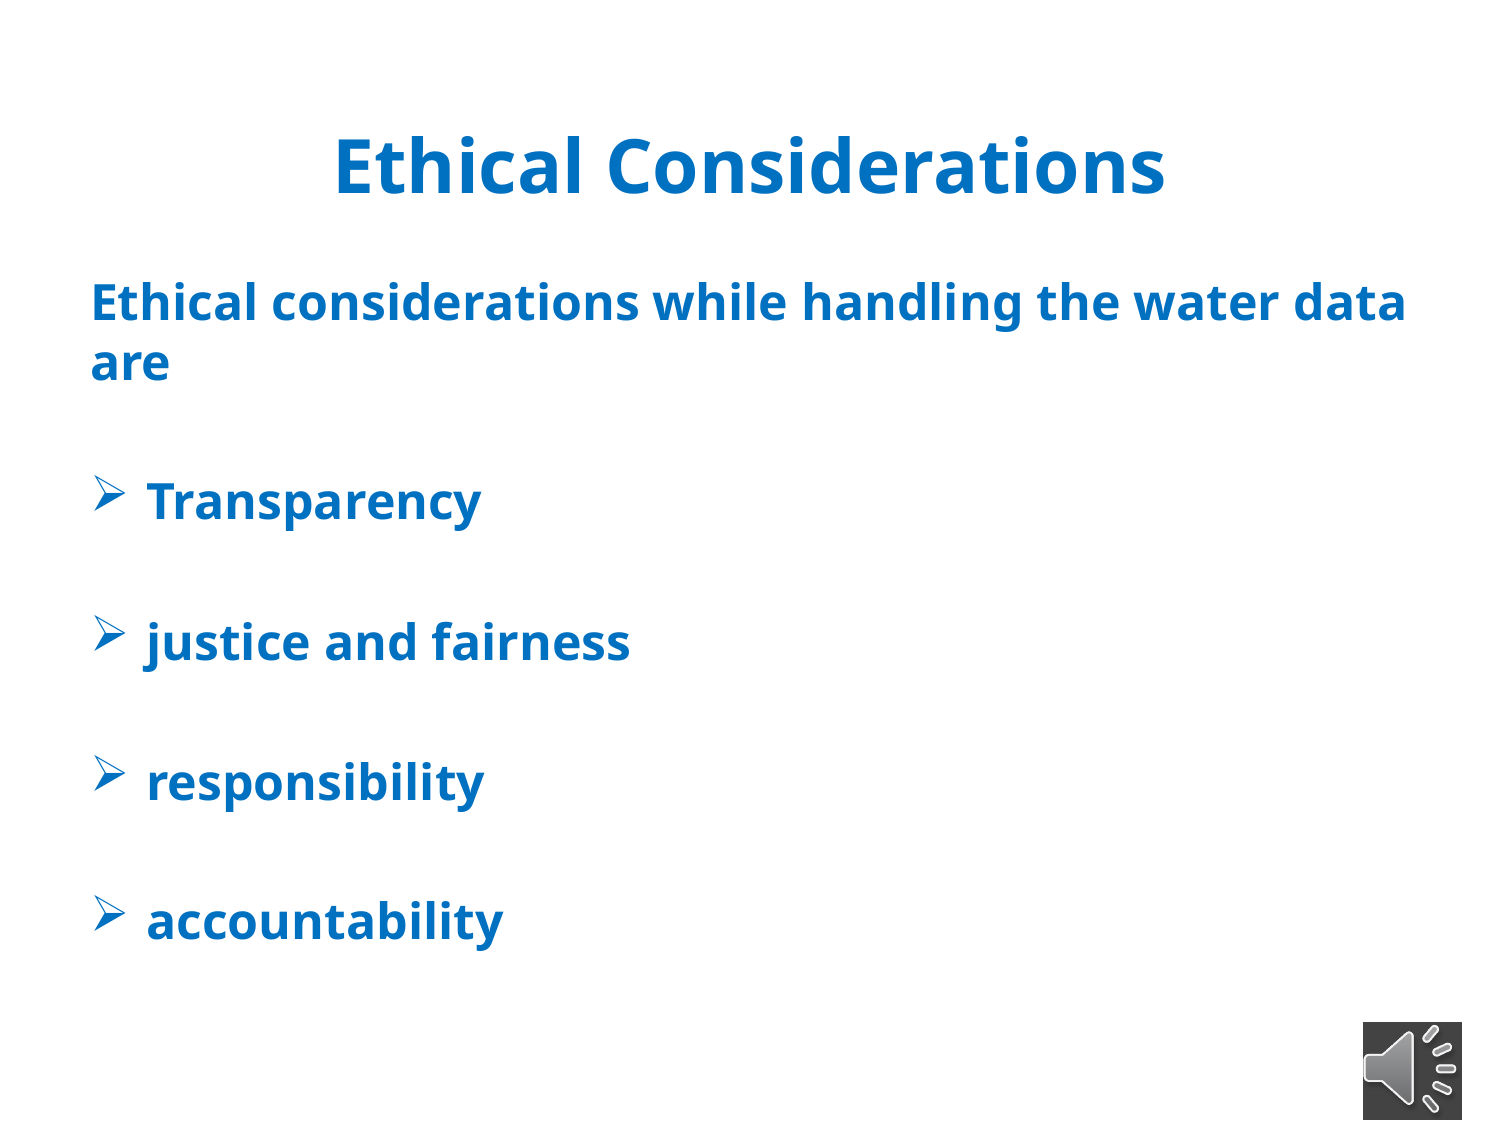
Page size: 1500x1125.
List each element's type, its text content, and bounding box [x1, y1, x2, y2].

list Ethical considerations while handling the water data are Transparency justice and fairness responsibility accountability [75, 262, 1425, 1038]
title Ethical Considerations [75, 115, 1425, 213]
picture [1362, 1020, 1463, 1122]
